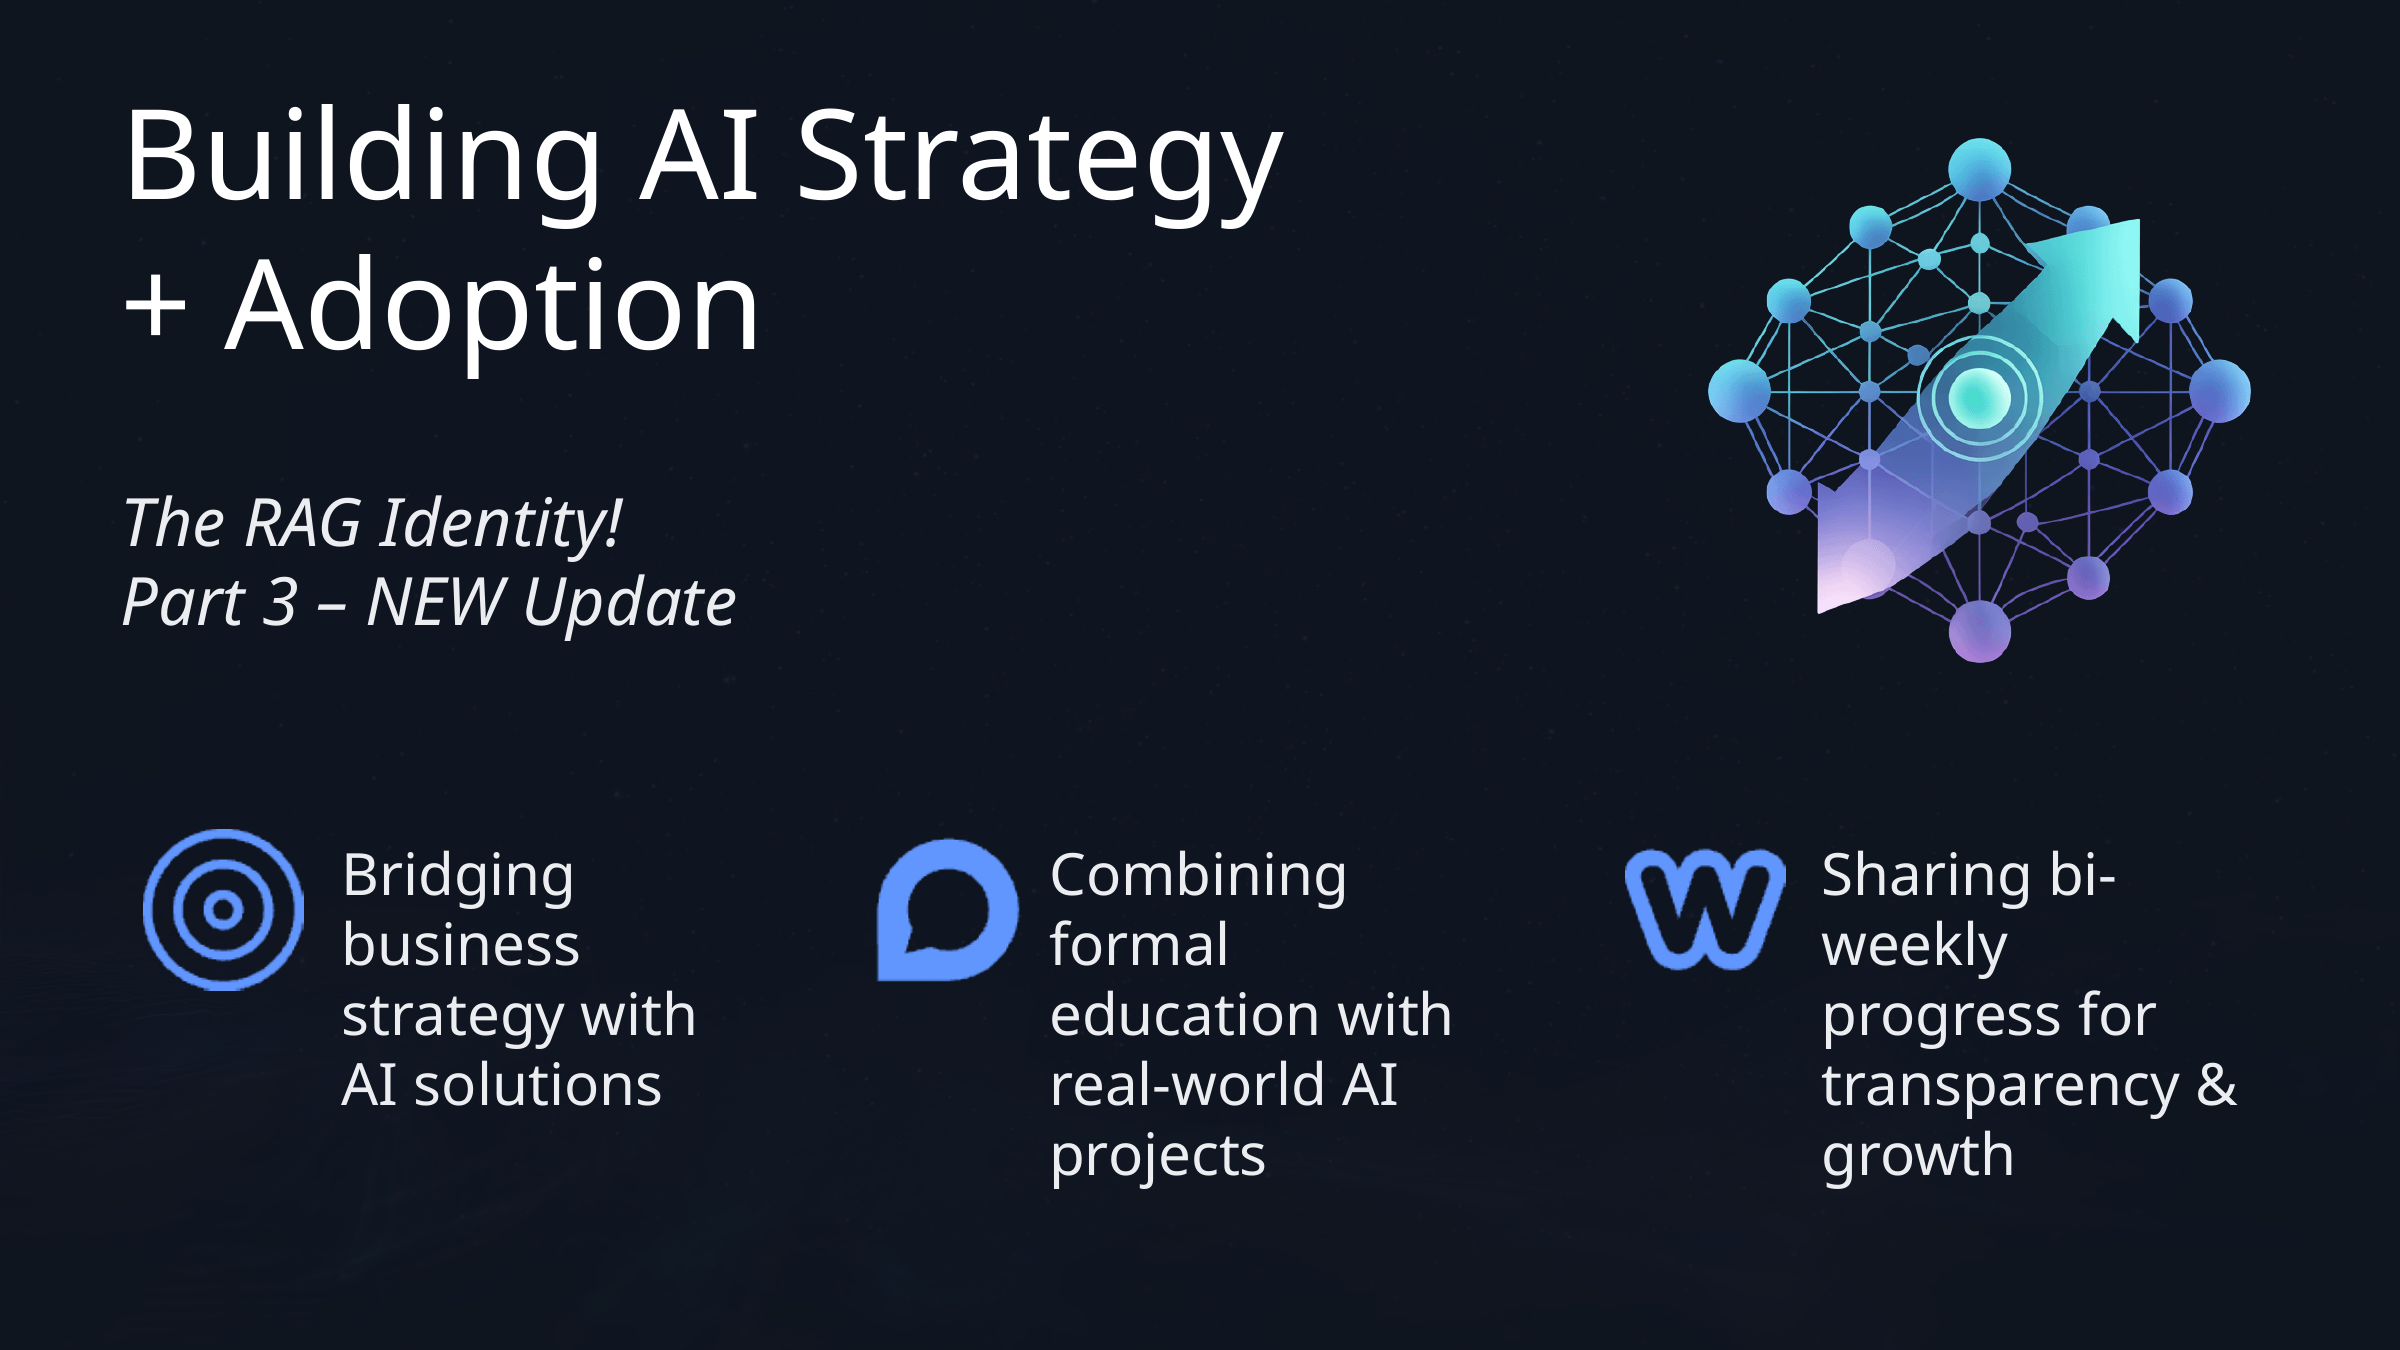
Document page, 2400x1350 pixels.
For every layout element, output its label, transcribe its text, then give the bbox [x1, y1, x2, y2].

picture [867, 829, 1029, 991]
text_box Combining formal education with real-world AI projects [1034, 830, 1485, 1195]
text_box The RAG Identity! Part 3 – NEW Update [106, 471, 1507, 647]
picture [1507, 0, 2400, 991]
text_box Building AI Strategy + Adoption [106, 67, 1389, 382]
text_box Bridging business strategy with AI solutions [326, 829, 777, 1125]
picture [142, 829, 304, 991]
text_box Sharing bi-weekly progress for transparency & growth [1806, 871, 2257, 1195]
